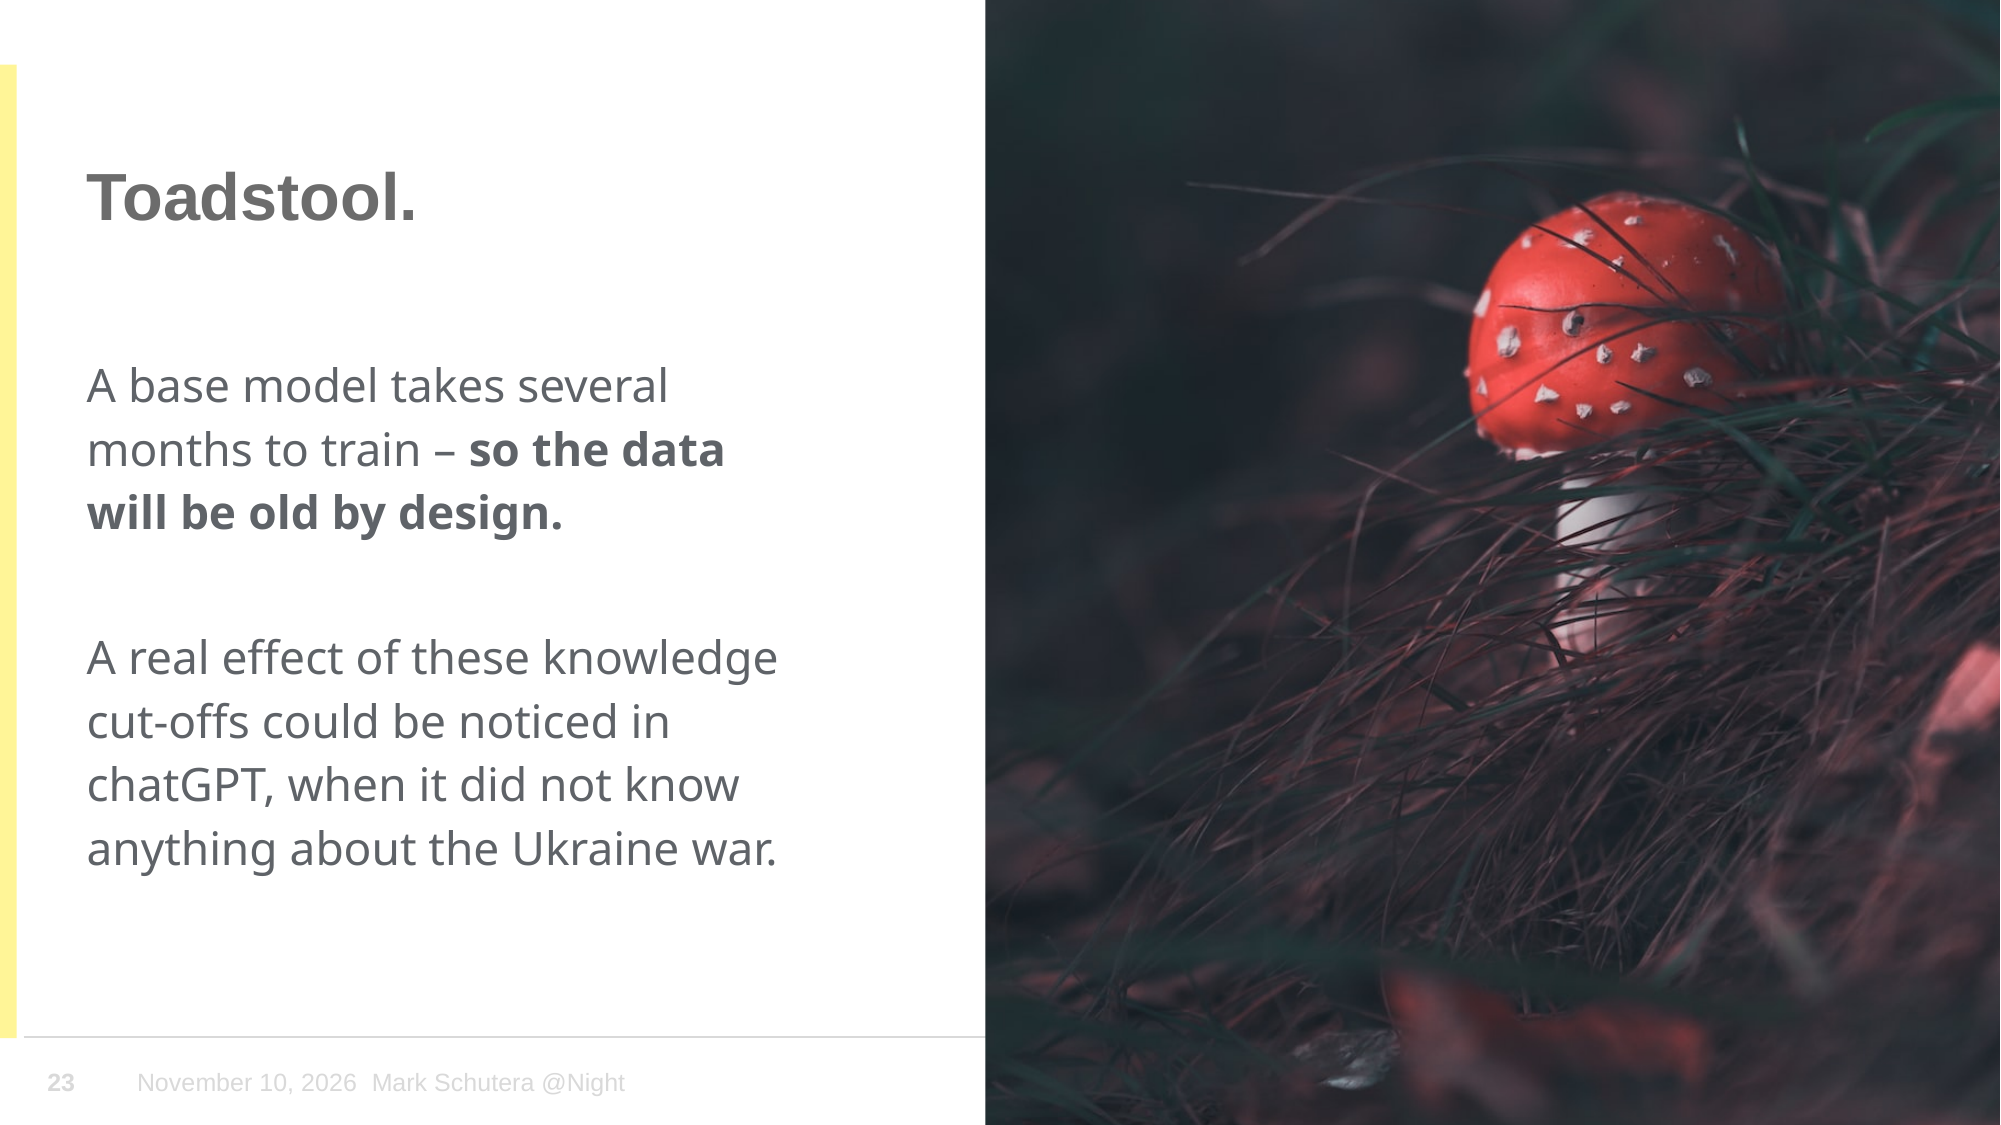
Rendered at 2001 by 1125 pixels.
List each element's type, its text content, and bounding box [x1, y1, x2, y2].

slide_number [137, 1038, 362, 1125]
title Toadstool. [86, 64, 985, 235]
slide_number 23 [47, 1038, 119, 1125]
list A base model takes several months to train – so the data will be old by design. A real effect of these knowledge cut-offs could be noticed in chatGPT, when it did not know anything about the Ukraine war. [86, 348, 783, 925]
picture [985, 0, 2000, 1125]
